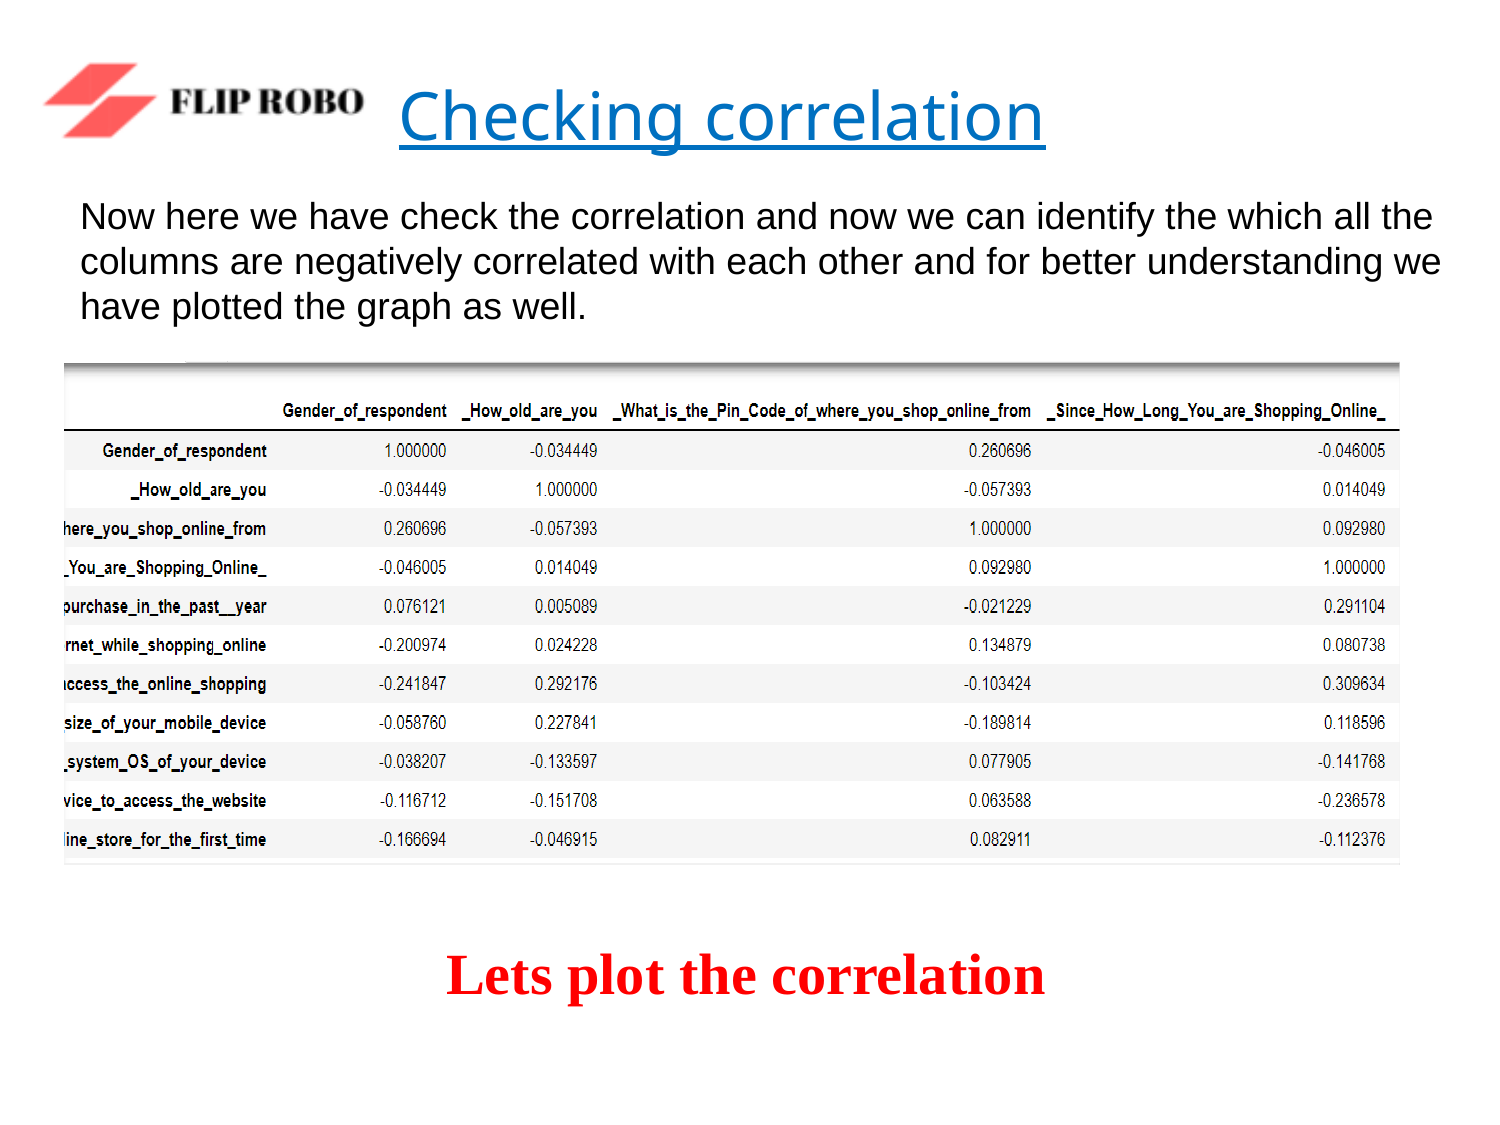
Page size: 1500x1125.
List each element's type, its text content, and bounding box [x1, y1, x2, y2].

text_box Checking correlation [399, 66, 1187, 163]
text_box Lets plot the correlation [430, 928, 1067, 1015]
text_box Now here we have check the correlation and now we can identify the which all the columns are negatively correlated with each other and for better understanding we have plotted the graph as well. [64, 184, 1459, 336]
picture [64, 361, 1400, 865]
picture [29, 42, 395, 168]
